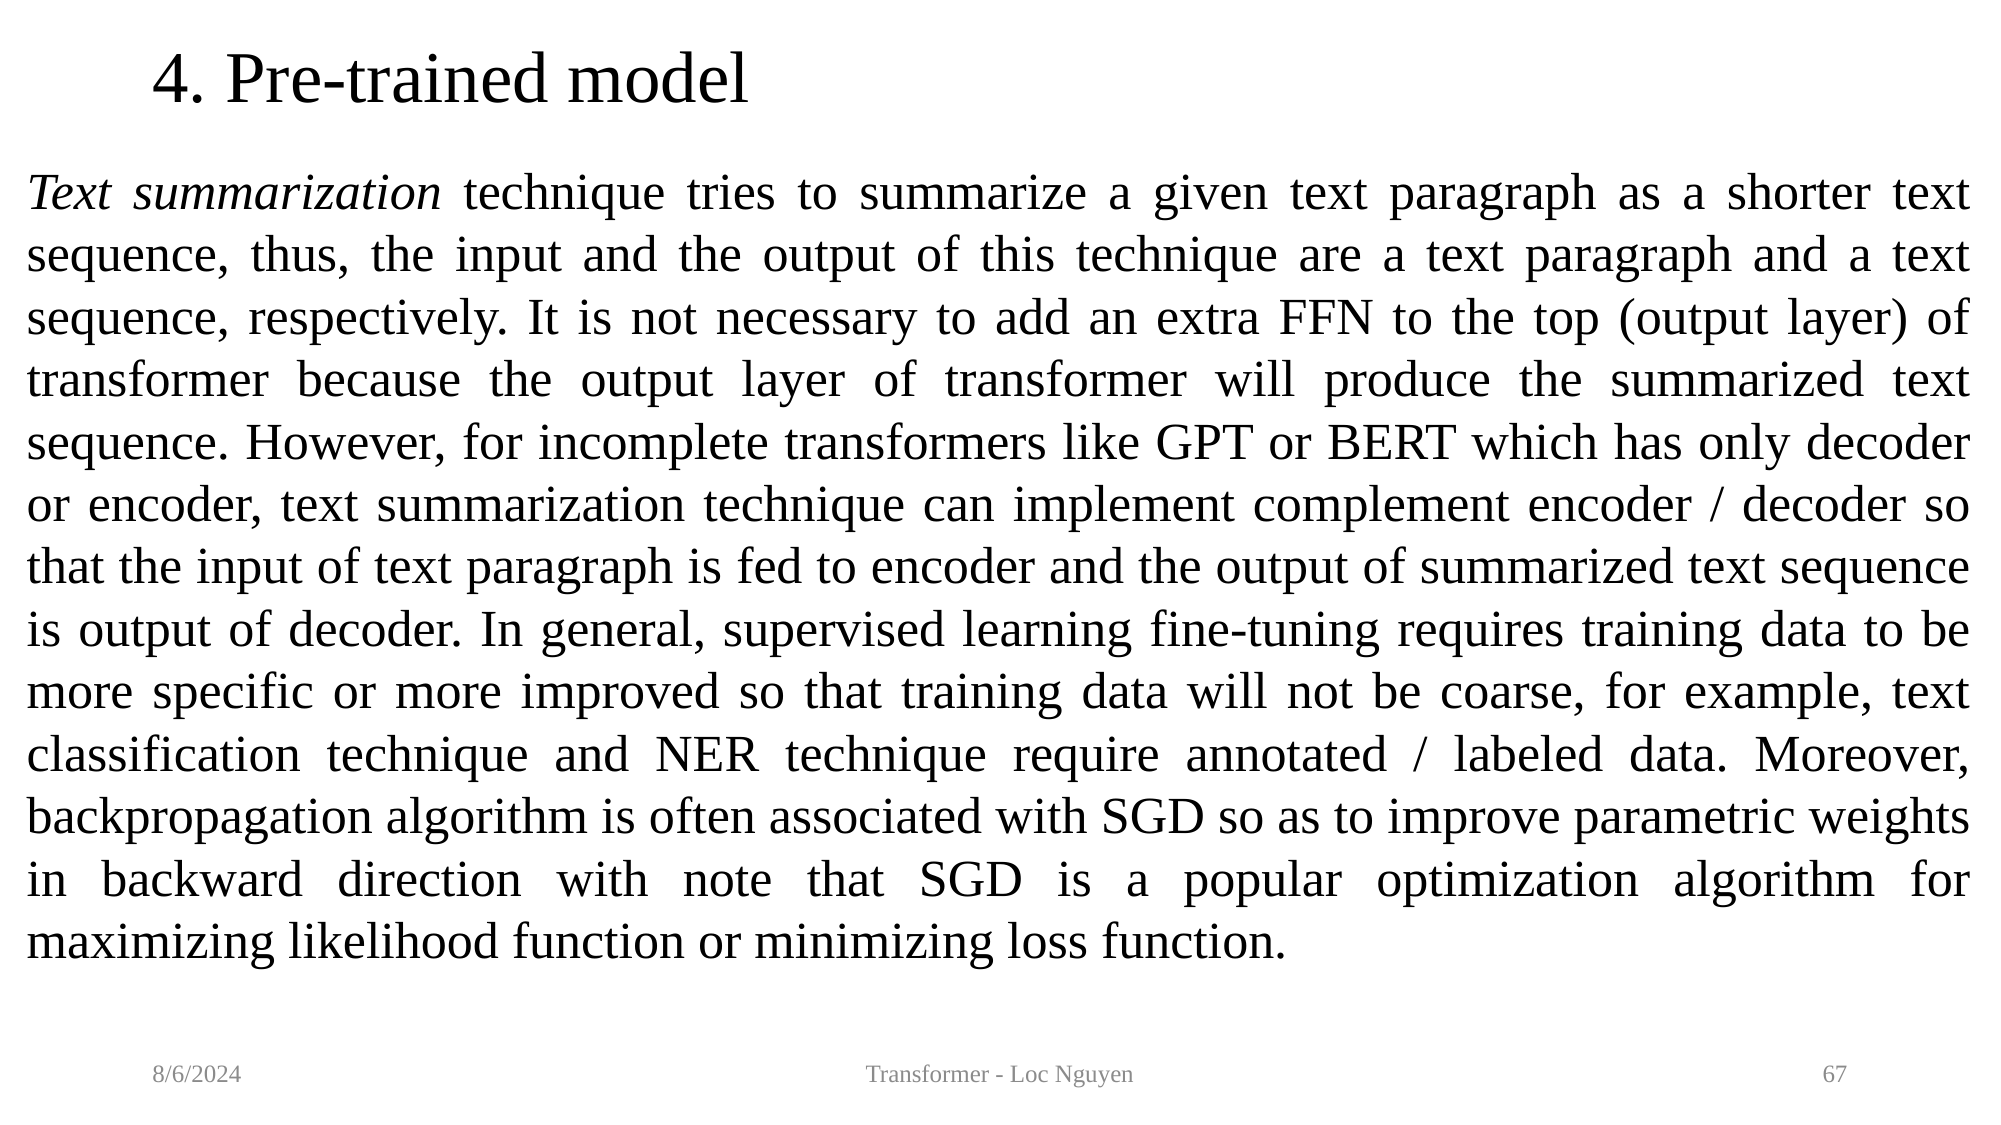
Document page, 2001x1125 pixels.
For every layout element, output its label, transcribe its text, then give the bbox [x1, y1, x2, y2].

list Text summarization technique tries to summarize a given text paragraph as a shorter text sequence, thus, the input and the output of this technique are a text paragraph and a text sequence, respectively. It is not necessary to add an extra FFN to the top (output layer) of transformer because the output layer of transformer will produce the summarized text sequence. However, for incomplete transformers like GPT or BERT which has only decoder or encoder, text summarization technique can implement complement encoder / decoder so that the input of text paragraph is fed to encoder and the output of summarized text sequence is output of decoder. In general, supervised learning fine-tuning requires training data to be more specific or more improved so that training data will not be coarse, for example, text classification technique and NER technique require annotated / labeled data. Moreover, backpropagation algorithm is often associated with SGD so as to improve parametric weights in backward direction with note that SGD is a popular optimization algorithm for maximizing likelihood function or minimizing loss function. [11, 149, 1987, 1000]
footer Transformer - Loc Nguyen [662, 1042, 1338, 1103]
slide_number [137, 1042, 588, 1103]
slide_number 67 [1412, 1042, 1863, 1103]
title 4. Pre-trained model [137, 19, 1863, 128]
